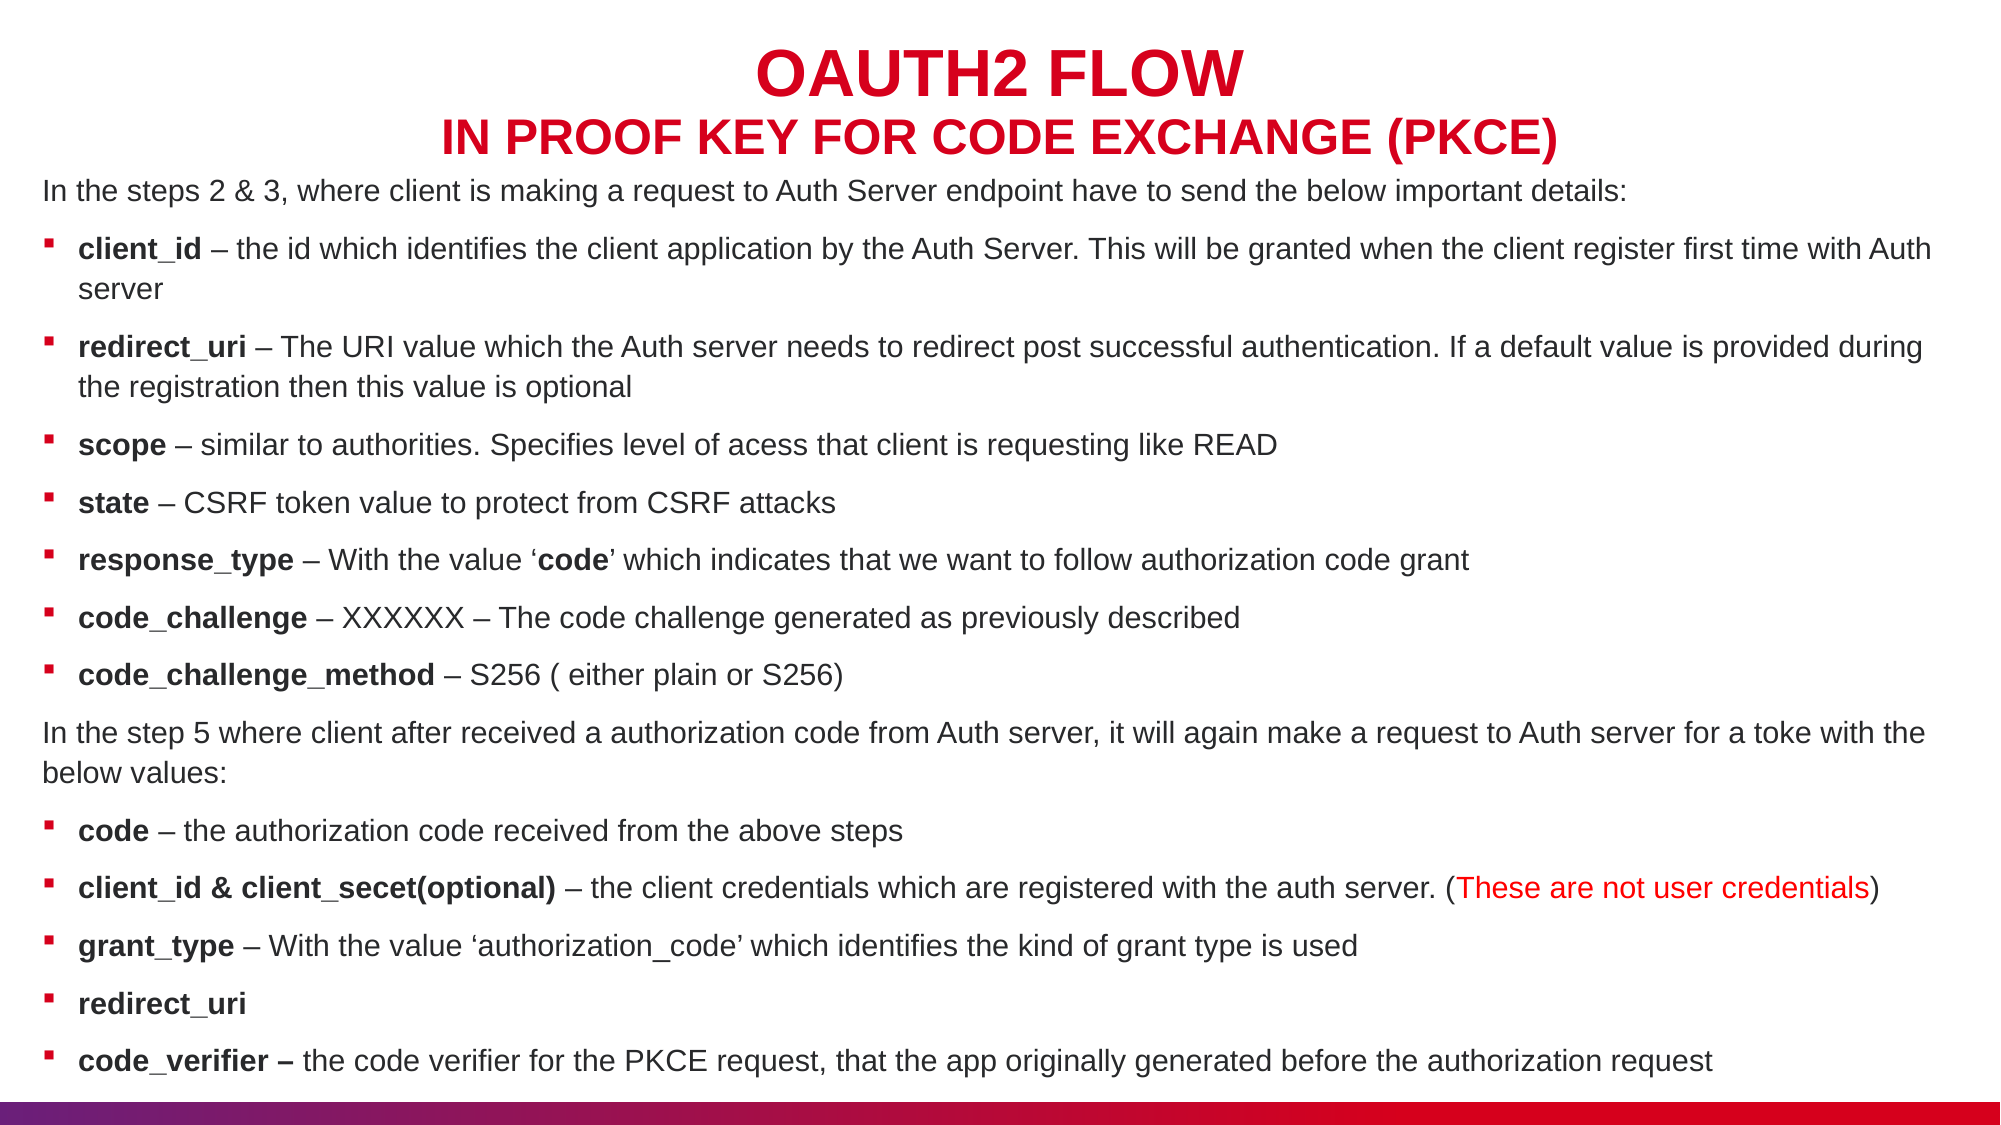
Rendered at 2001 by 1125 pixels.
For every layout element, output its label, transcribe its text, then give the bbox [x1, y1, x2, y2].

title OAUTH2 FLOW IN PROOF KEY FOR CODE EXCHANGE (PKCE) [74, 31, 1926, 121]
list In the steps 2 & 3, where client is making a request to Auth Server endpoint have to send the below important details: client_id – the id which identifies the client application by the Auth Server. This will be granted when the client register first time with Auth server redirect_uri – The URI value which the Auth server needs to redirect post successful authentication. If a default value is provided during the registration then this value is optional scope – similar to authorities. Specifies level of acess that client is requesting like READ state – CSRF token value to protect from CSRF attacks response_type – With the value ‘code’ which indicates that we want to follow authorization code grant code_challenge – XXXXXX – The code challenge generated as previously described code_challenge_method – S256 ( either plain or S256) In the step 5 where client after received a authorization code from Auth server, it will again make a request to Auth server for a toke with the below values: code – the authorization code received from the above steps client_id & client_secet(optional) – the client credentials which are registered with the auth server. (These are not user credentials) grant_type – With the value ‘authorization_code’ which identifies the kind of grant type is used redirect_uri code_verifier – the code verifier for the PKCE request, that the app originally generated before the authorization request [27, 159, 1965, 1094]
